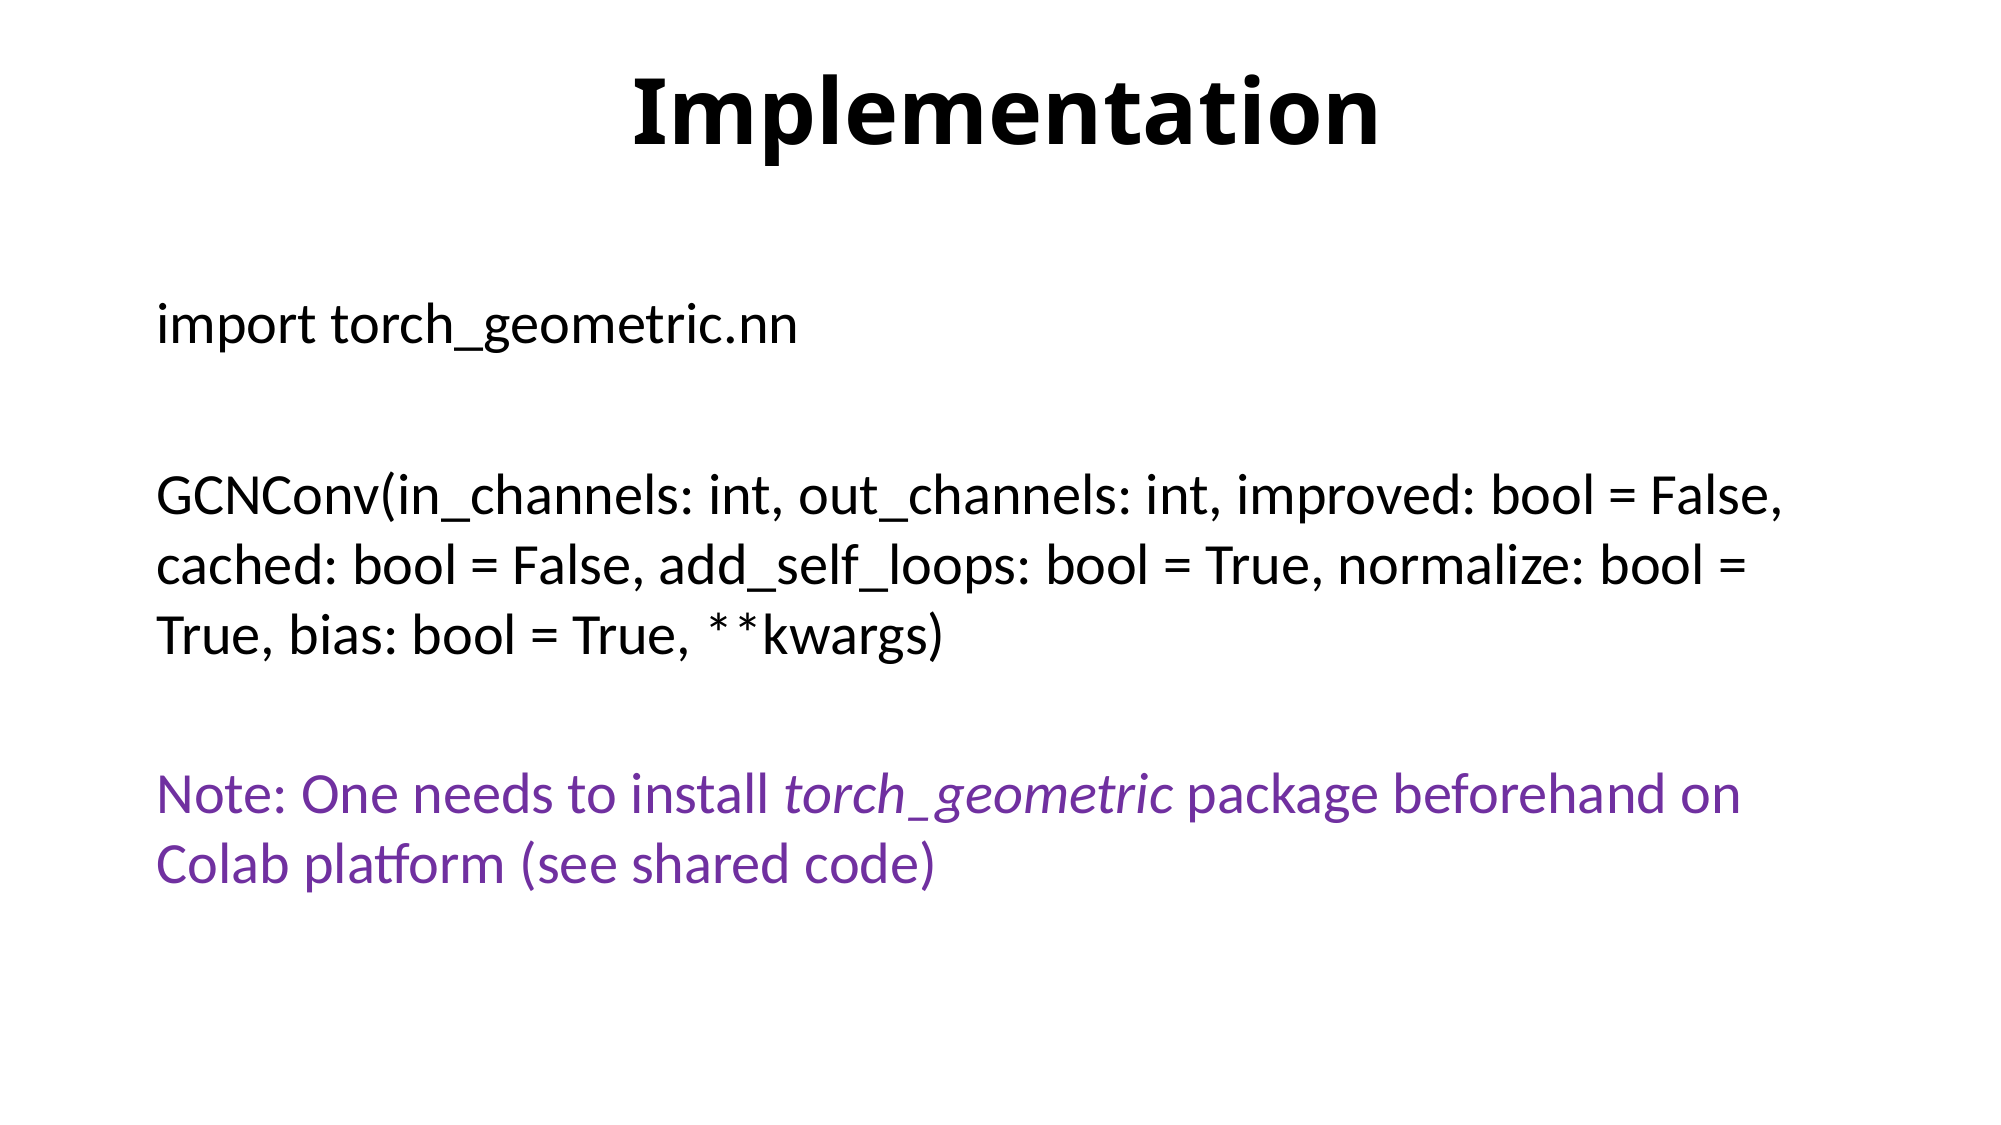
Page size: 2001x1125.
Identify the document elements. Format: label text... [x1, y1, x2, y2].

text_box GCNConv(in_channels: int, out_channels: int, improved: bool = False, cached: bool = False, add_self_loops: bool = True, normalize: bool = True, bias: bool = True, **kwargs) [141, 448, 1875, 674]
text_box Note: One needs to install torch_geometric package beforehand on Colab platform (see shared code) [141, 747, 1875, 903]
text_box import torch_geometric.nn [141, 277, 1875, 363]
title Implementation [141, 41, 1875, 188]
